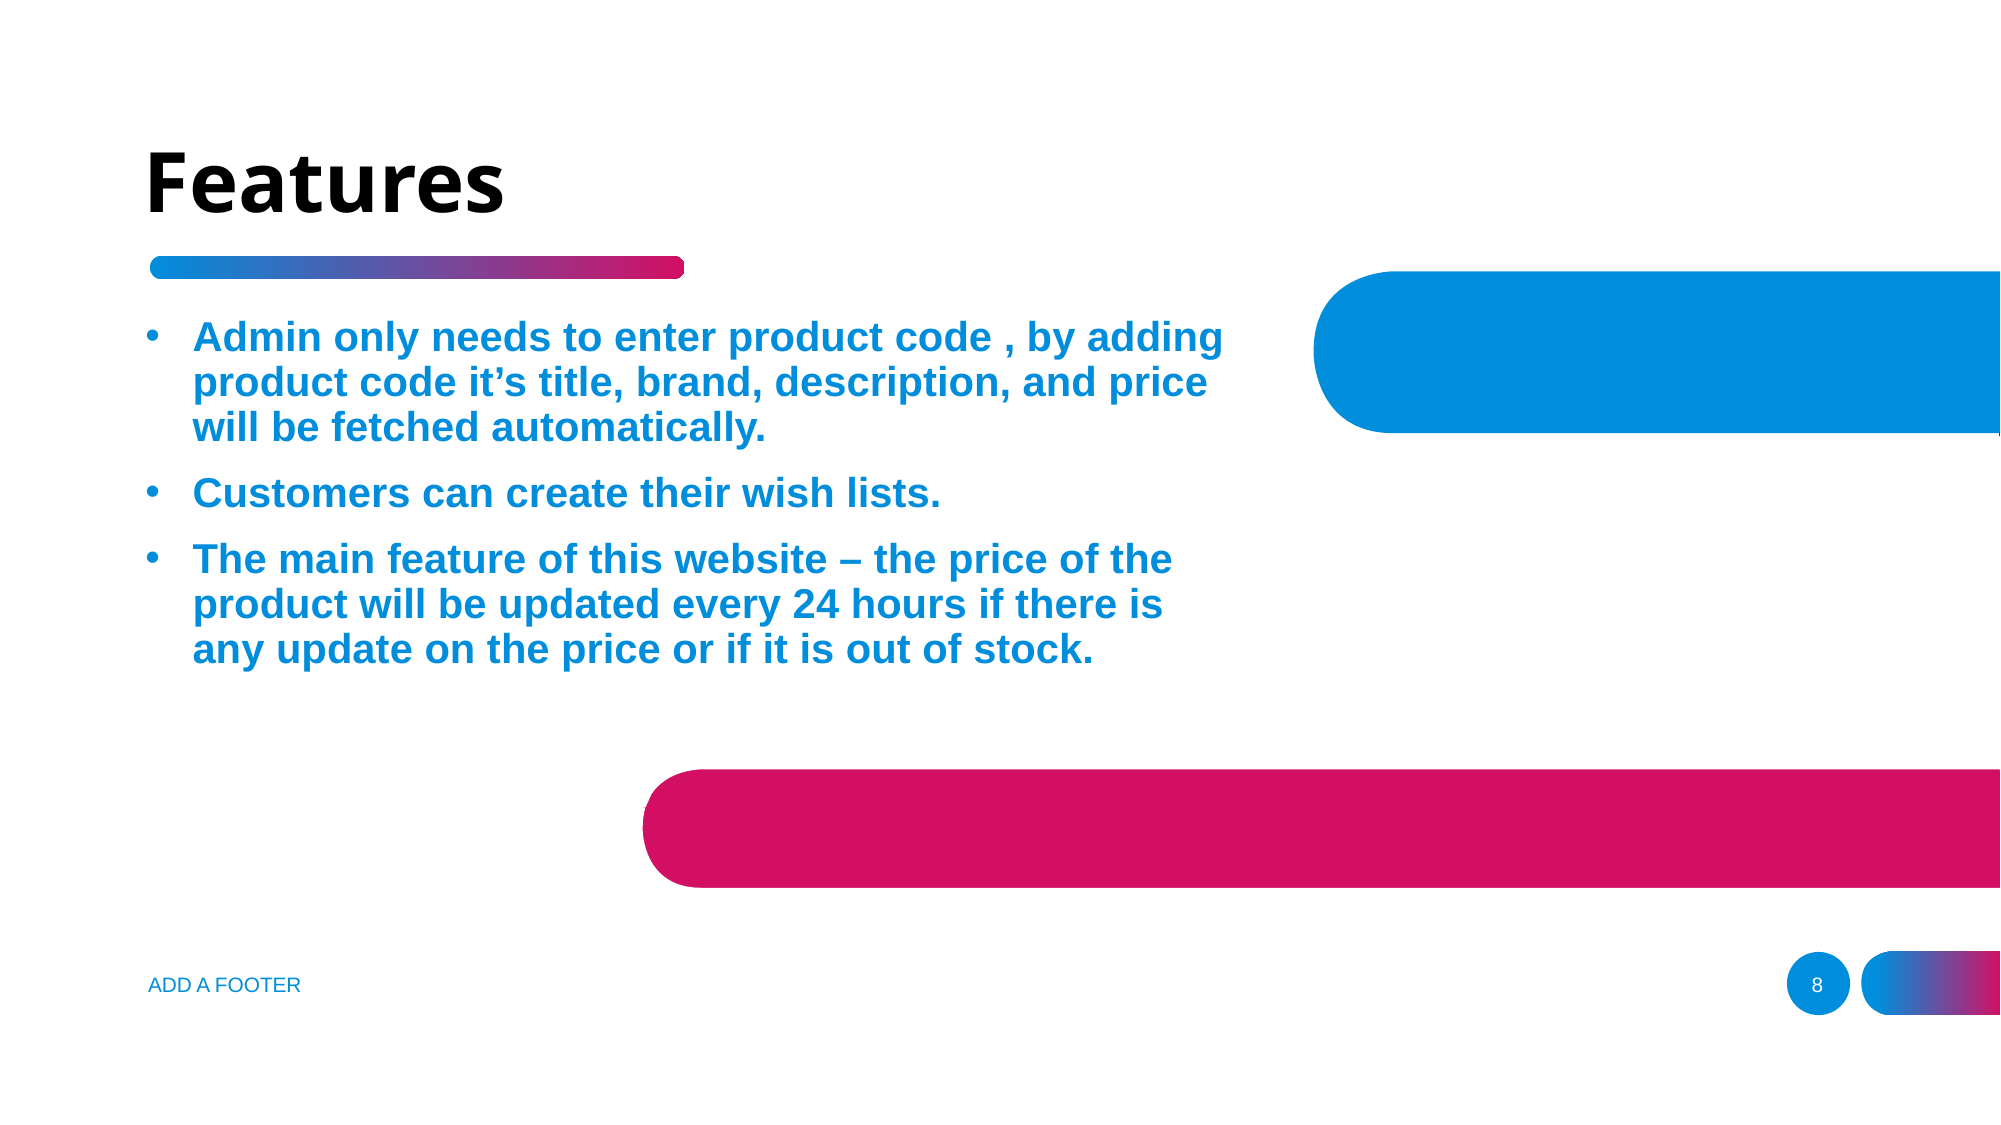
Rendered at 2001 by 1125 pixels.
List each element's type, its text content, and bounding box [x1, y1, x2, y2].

footer ADD A FOOTER [133, 954, 691, 1015]
slide_number 8 [1772, 954, 1863, 1015]
subtitle Admin only needs to enter product code , by adding product code it’s title, brand, description, and price will be fetched automatically. Customers can create their wish lists. The main feature of this website – the price of the product will be updated every 24 hours if there is any update on the price or if it is out of stock. [130, 307, 1254, 955]
title Features [128, 130, 1629, 238]
